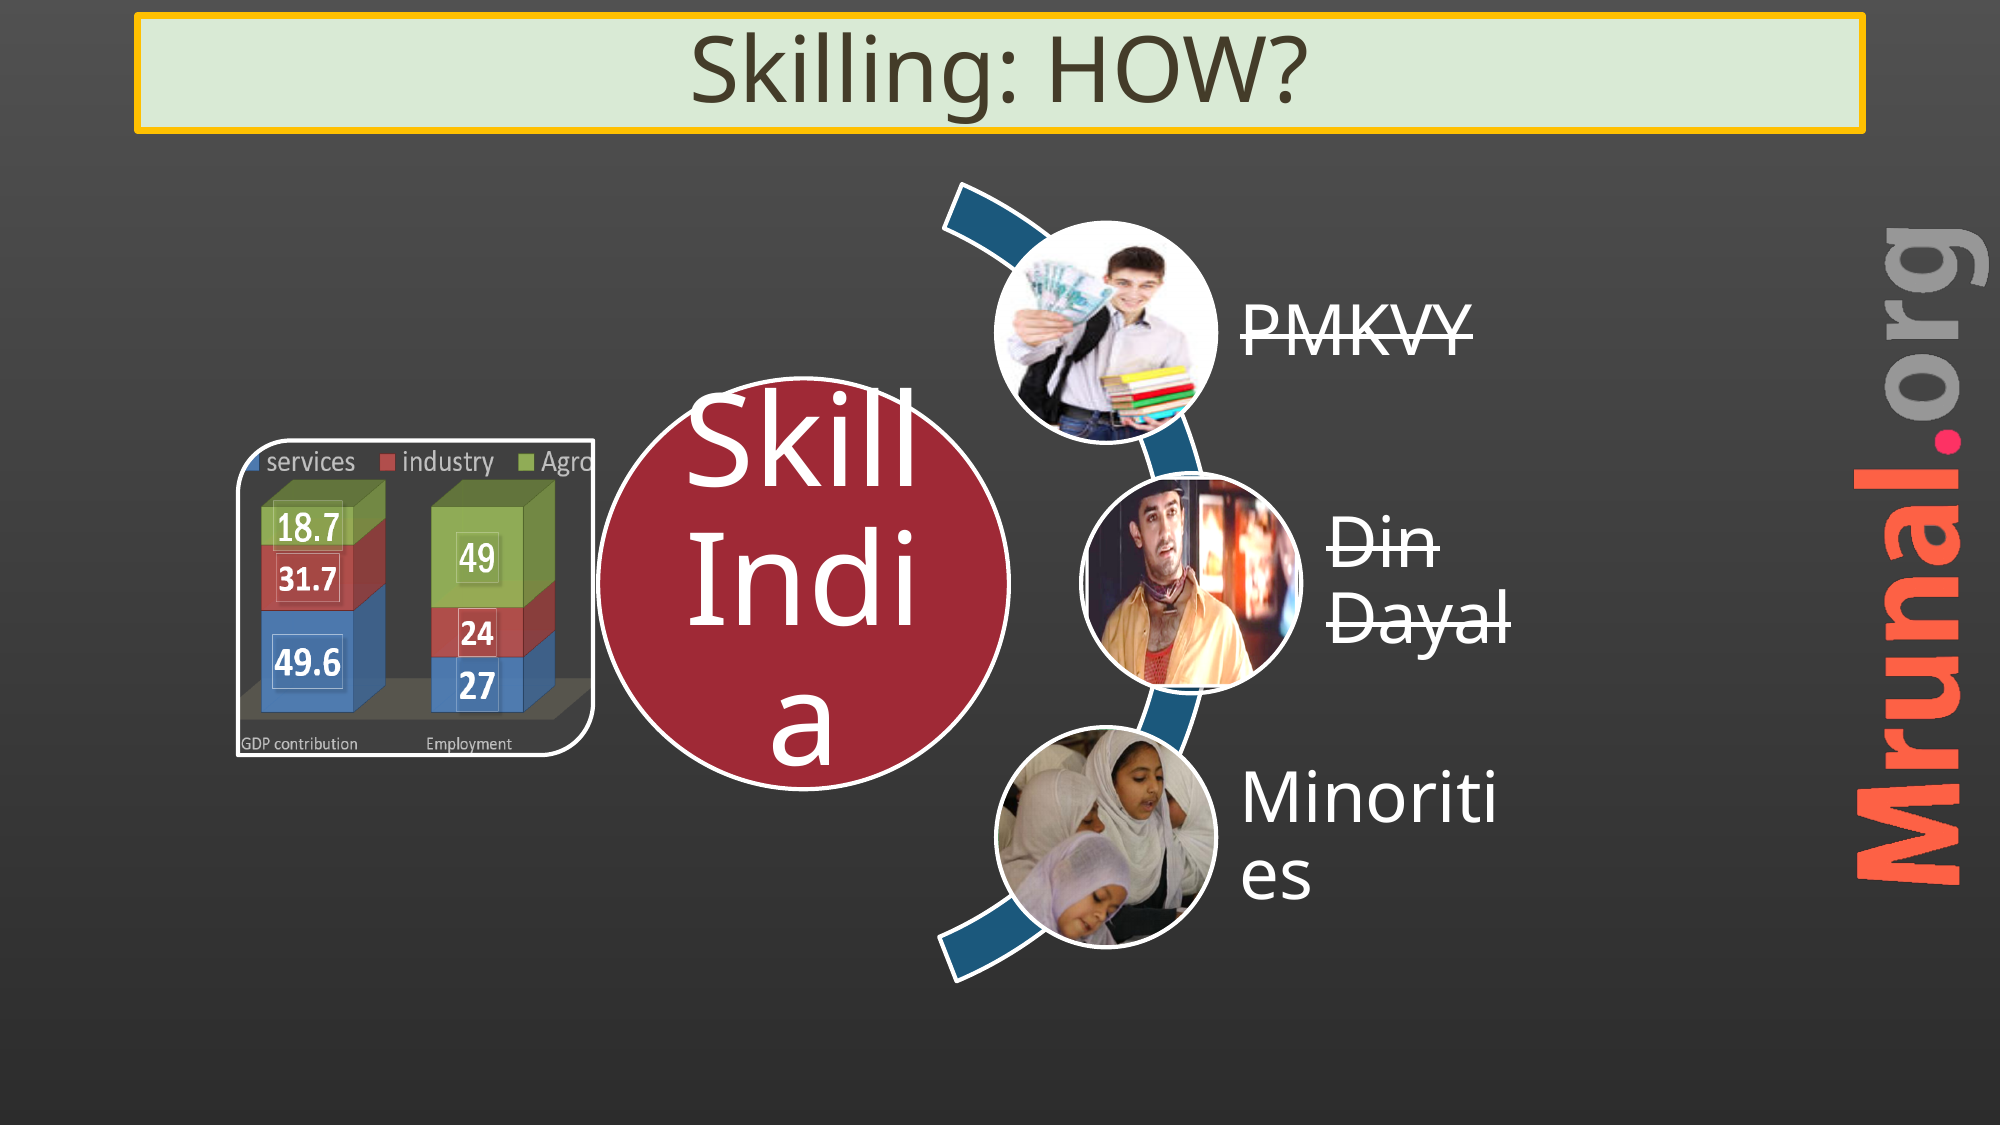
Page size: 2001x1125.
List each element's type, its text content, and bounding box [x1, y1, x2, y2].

title Skilling: HOW? [134, 12, 1866, 134]
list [137, 149, 1863, 1014]
picture [1863, 223, 2000, 894]
